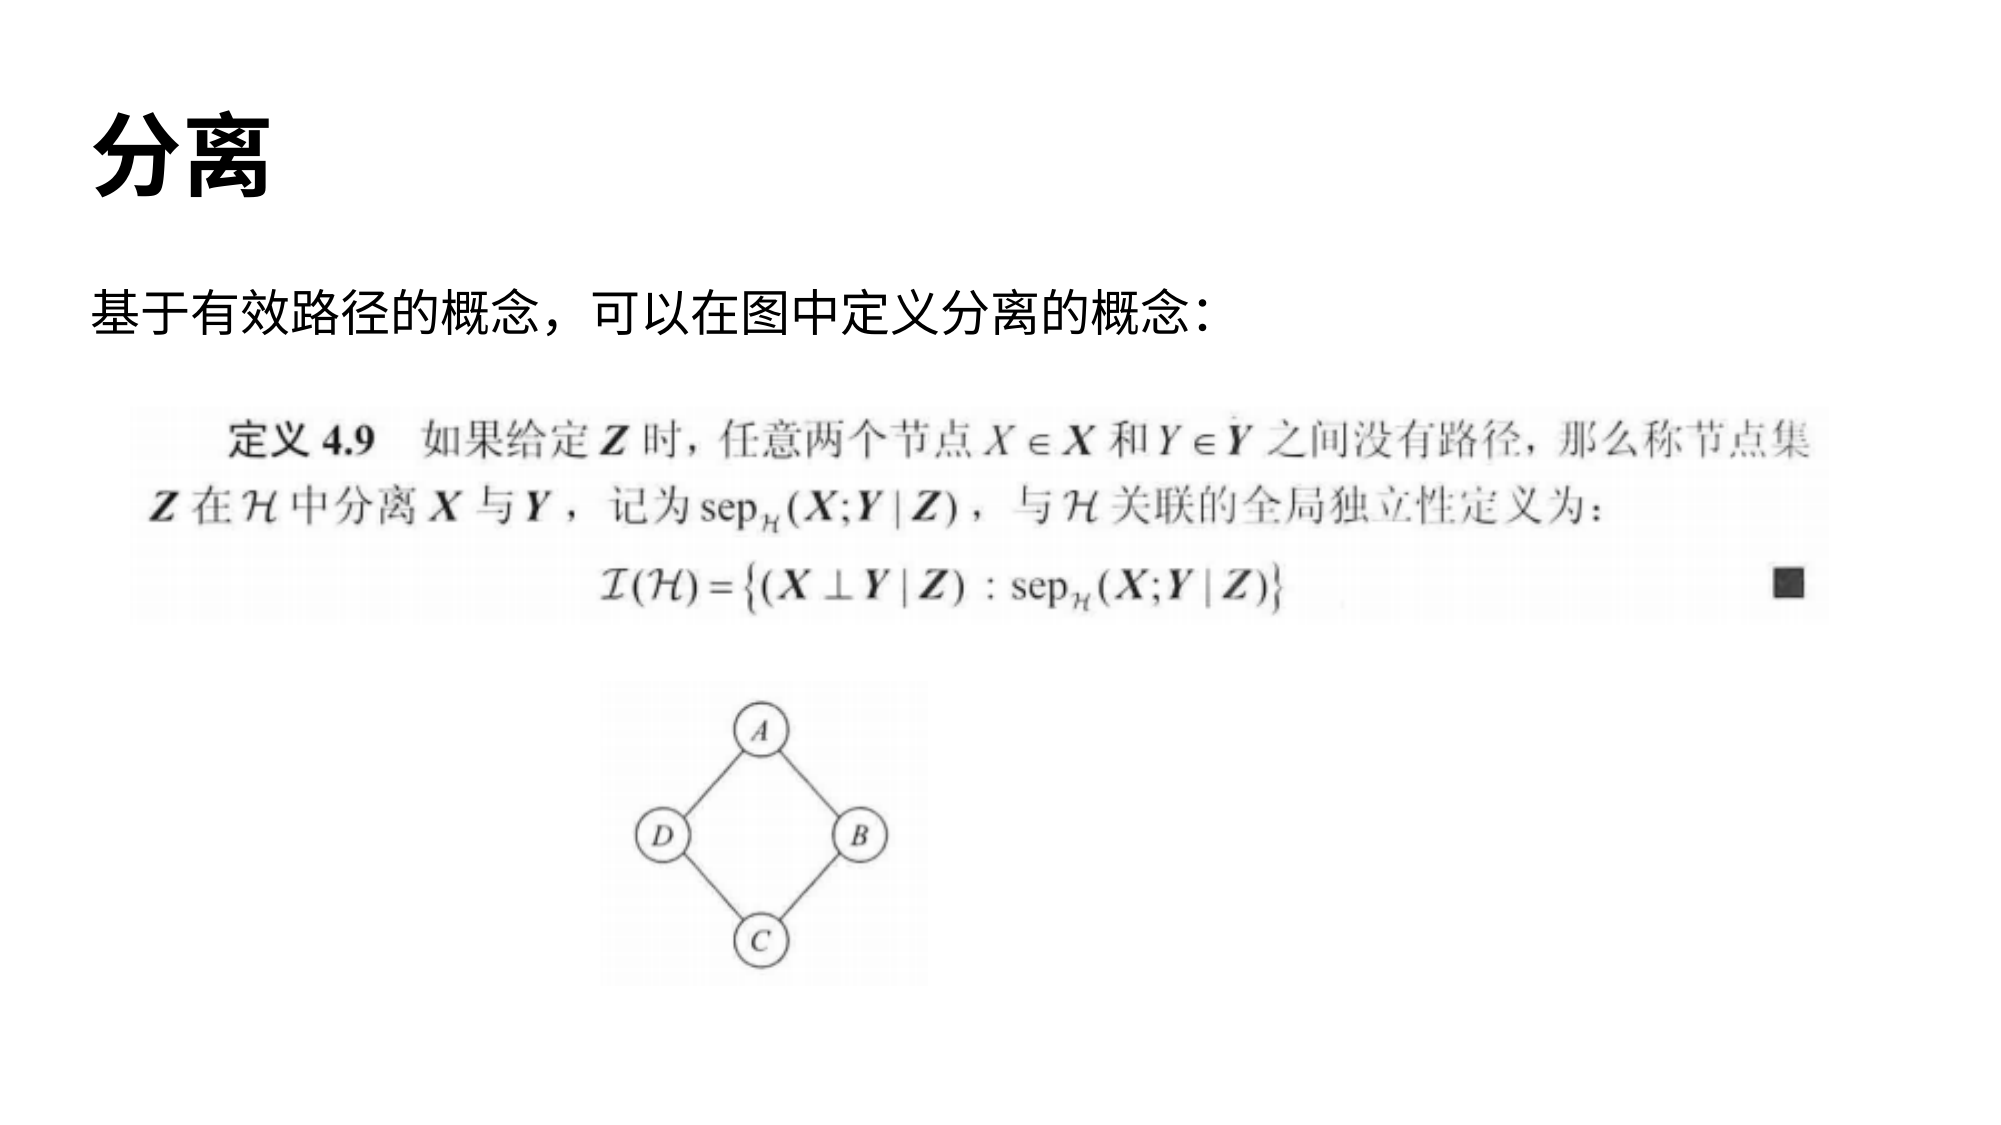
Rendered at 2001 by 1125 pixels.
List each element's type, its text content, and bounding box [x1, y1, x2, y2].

text_box 基于有效路径的概念，可以在图中定义分离的概念： [75, 273, 1829, 349]
picture [129, 406, 1829, 625]
picture [600, 681, 928, 987]
title 分离 [75, 56, 1576, 217]
